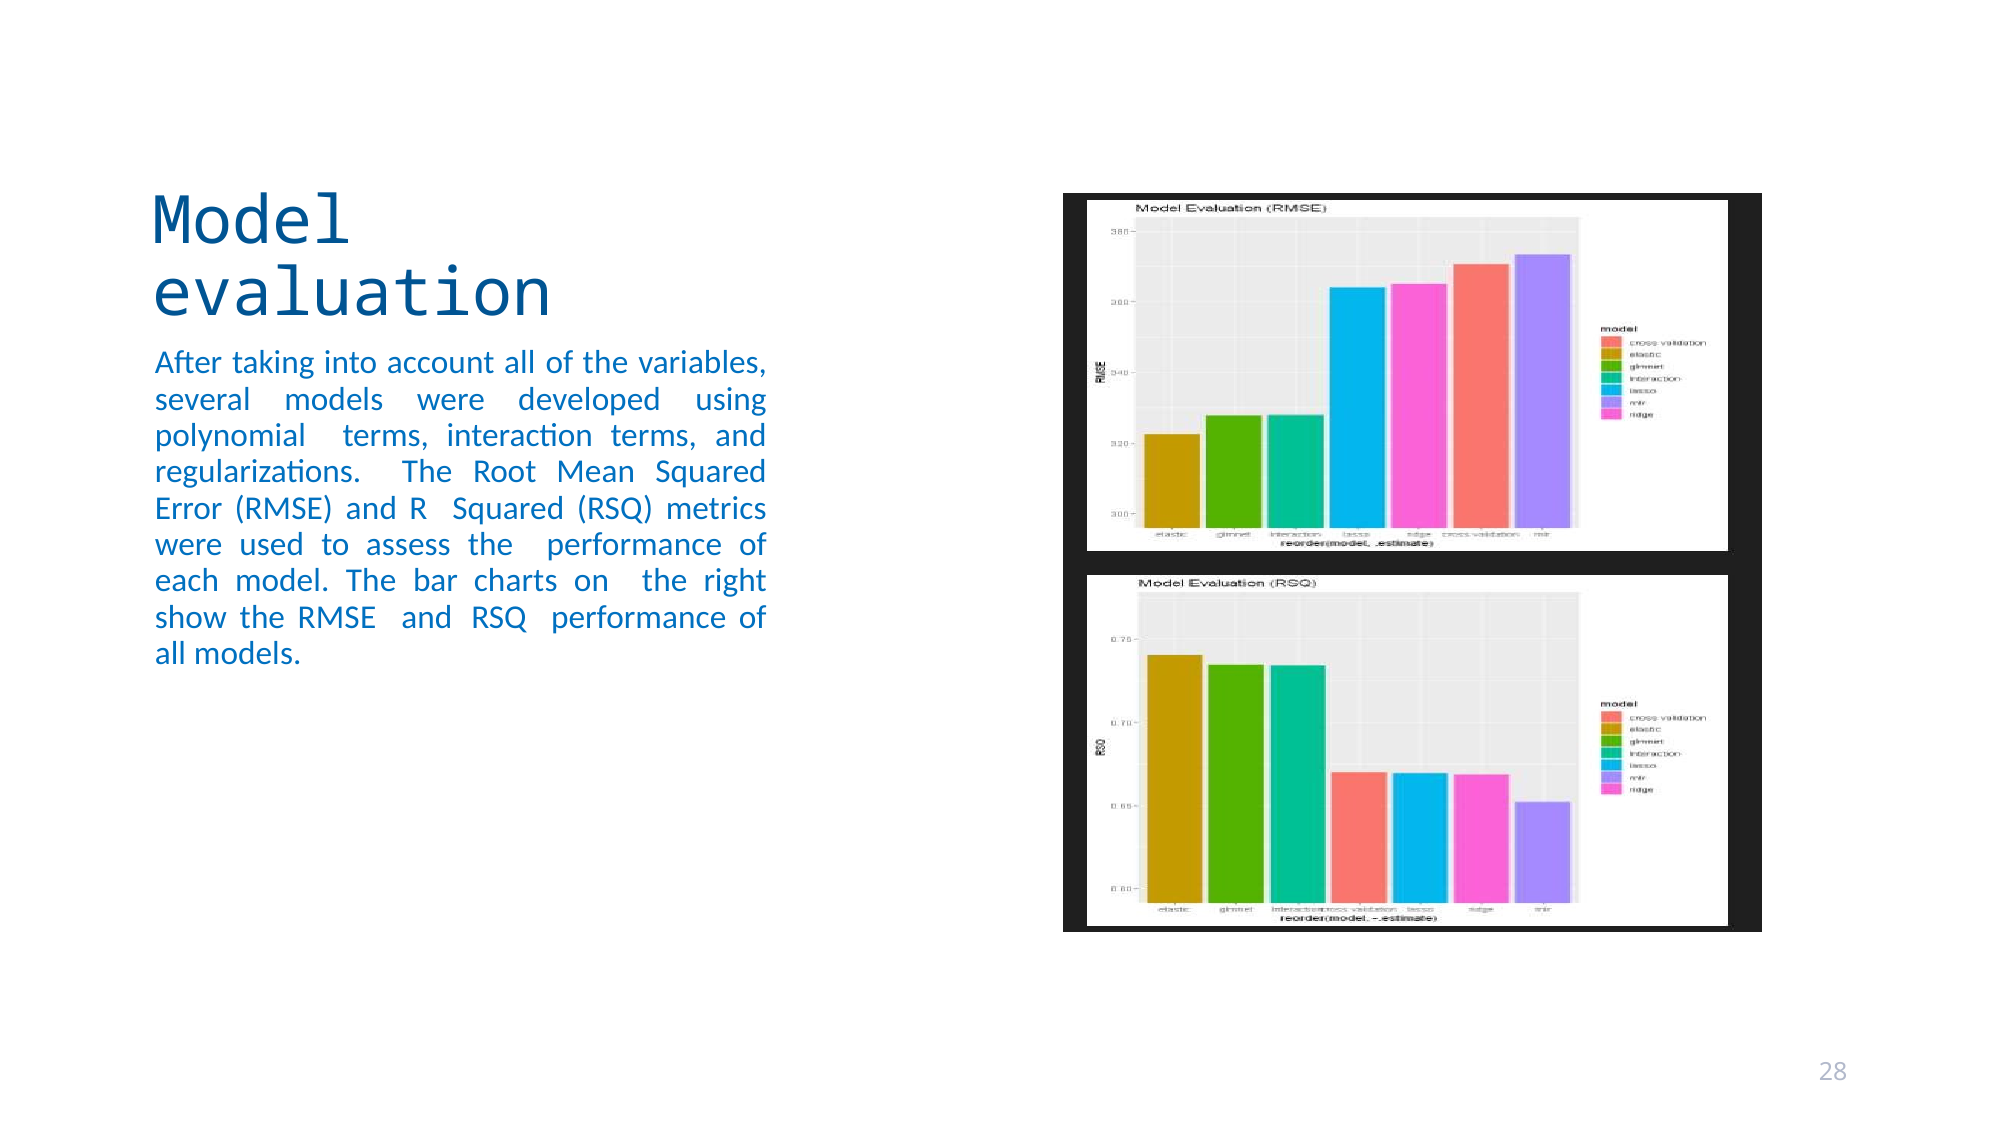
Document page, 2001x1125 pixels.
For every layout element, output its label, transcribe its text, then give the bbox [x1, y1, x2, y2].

list After taking into account all of the variables, several models were developed using polynomial terms, interaction terms, and regularizations. The Root Mean Squared Error (RMSE) and R Squared (RSQ) metrics were used to assess the performance of each model. The bar charts on the right show the RMSE and RSQ performance of all models. [137, 337, 783, 963]
slide_number 28 [1412, 1042, 1863, 1103]
picture [1063, 193, 1762, 932]
title Model evaluation [137, 75, 783, 337]
